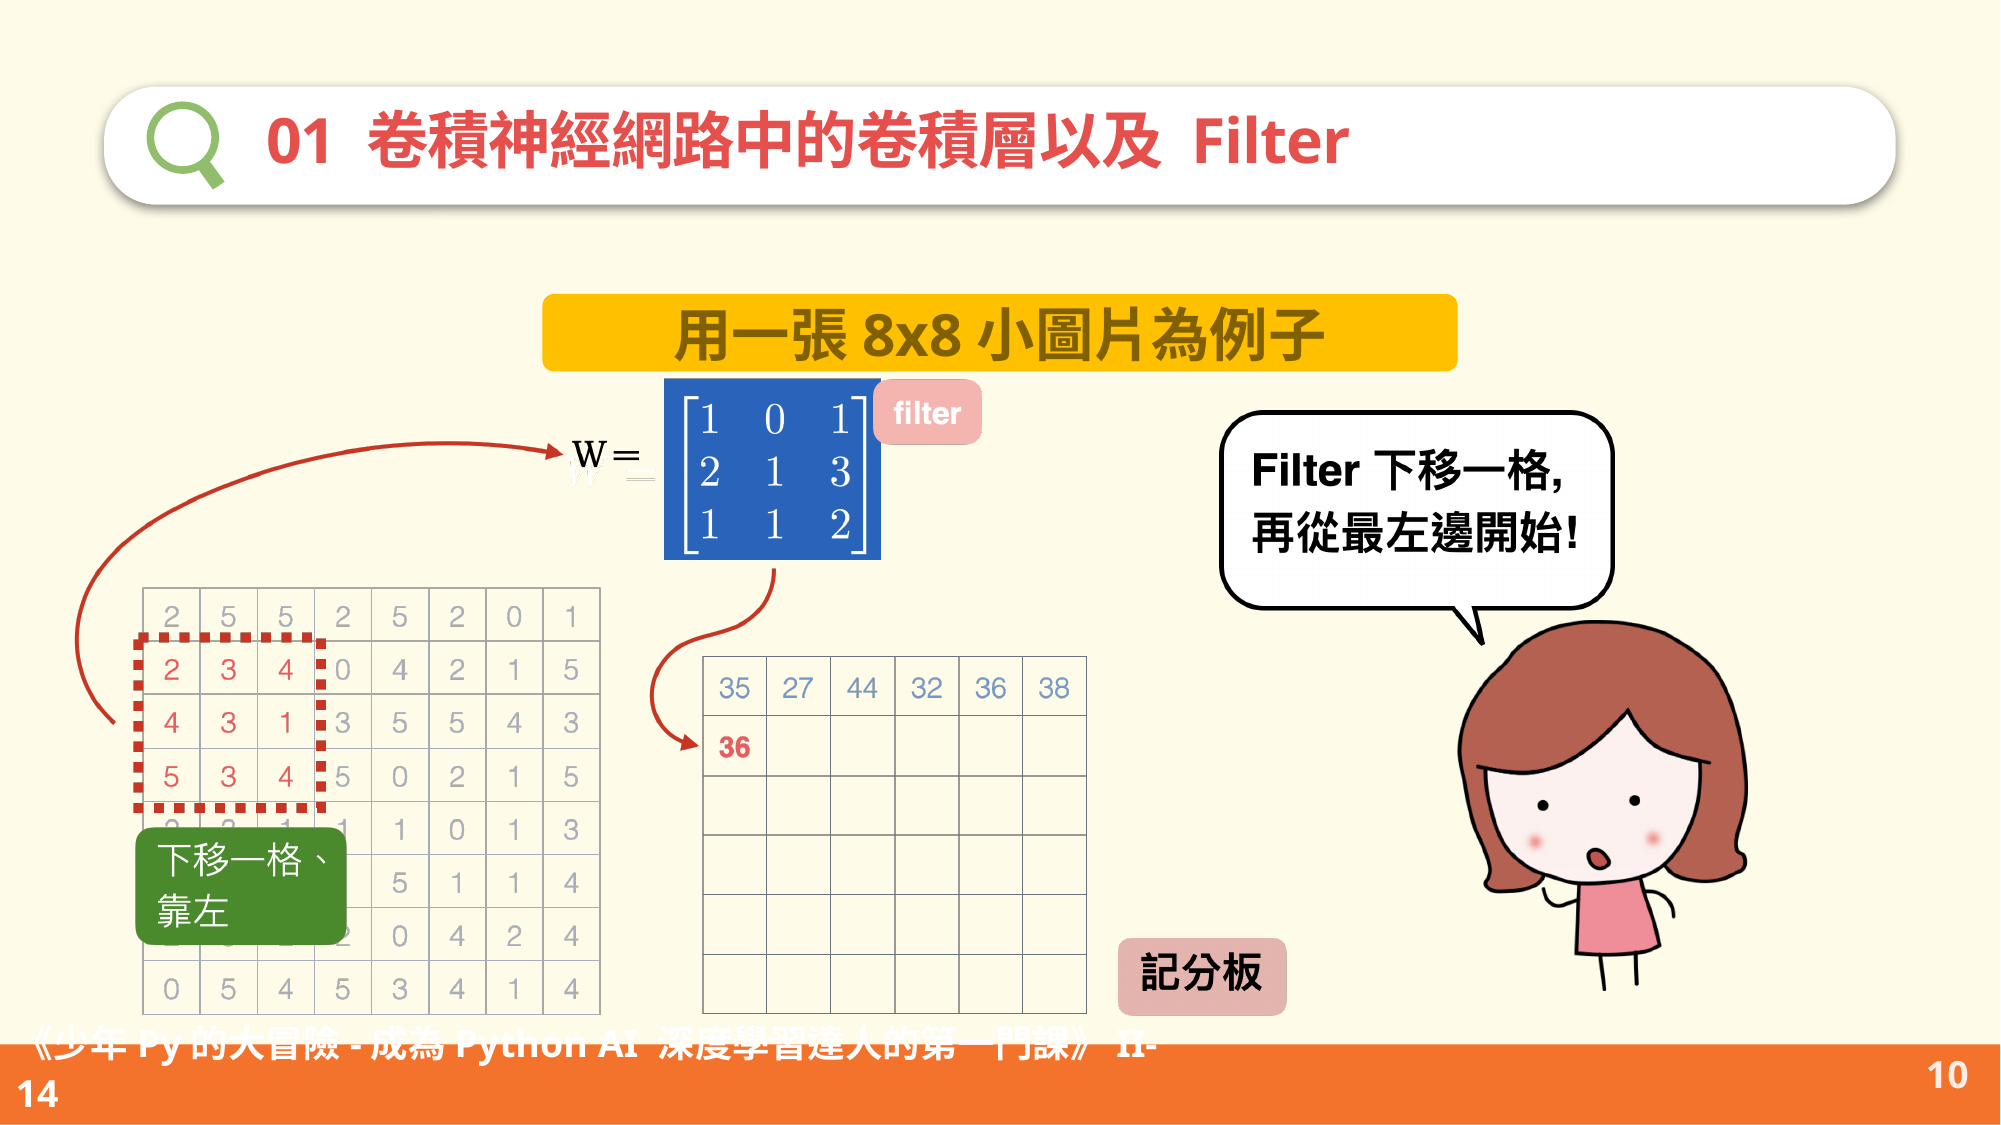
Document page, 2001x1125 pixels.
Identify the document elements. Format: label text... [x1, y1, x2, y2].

text_box 用一張8x8小圖片為例子 [542, 293, 1458, 372]
picture [1117, 409, 1749, 1016]
picture [72, 377, 1089, 1017]
list 01 卷積神經網路中的卷積層以及 Filter [257, 106, 1838, 185]
slide_number 10 [1912, 1047, 1982, 1111]
